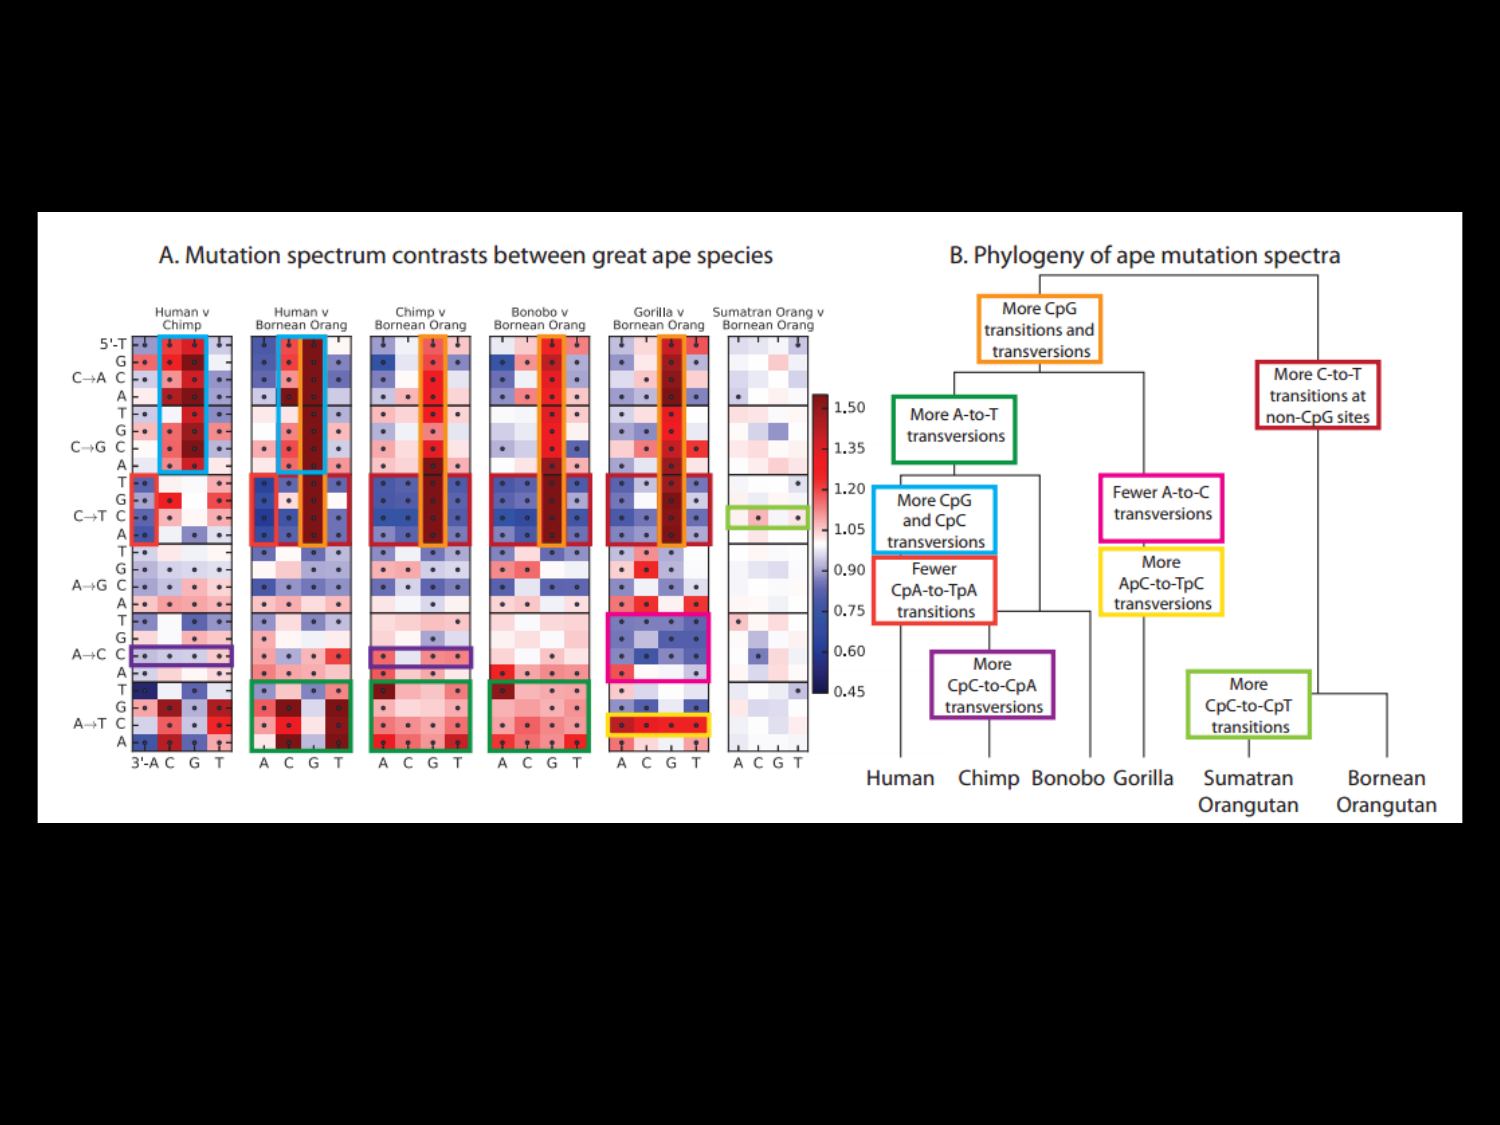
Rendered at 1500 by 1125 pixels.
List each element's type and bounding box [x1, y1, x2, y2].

picture [37, 212, 1463, 823]
